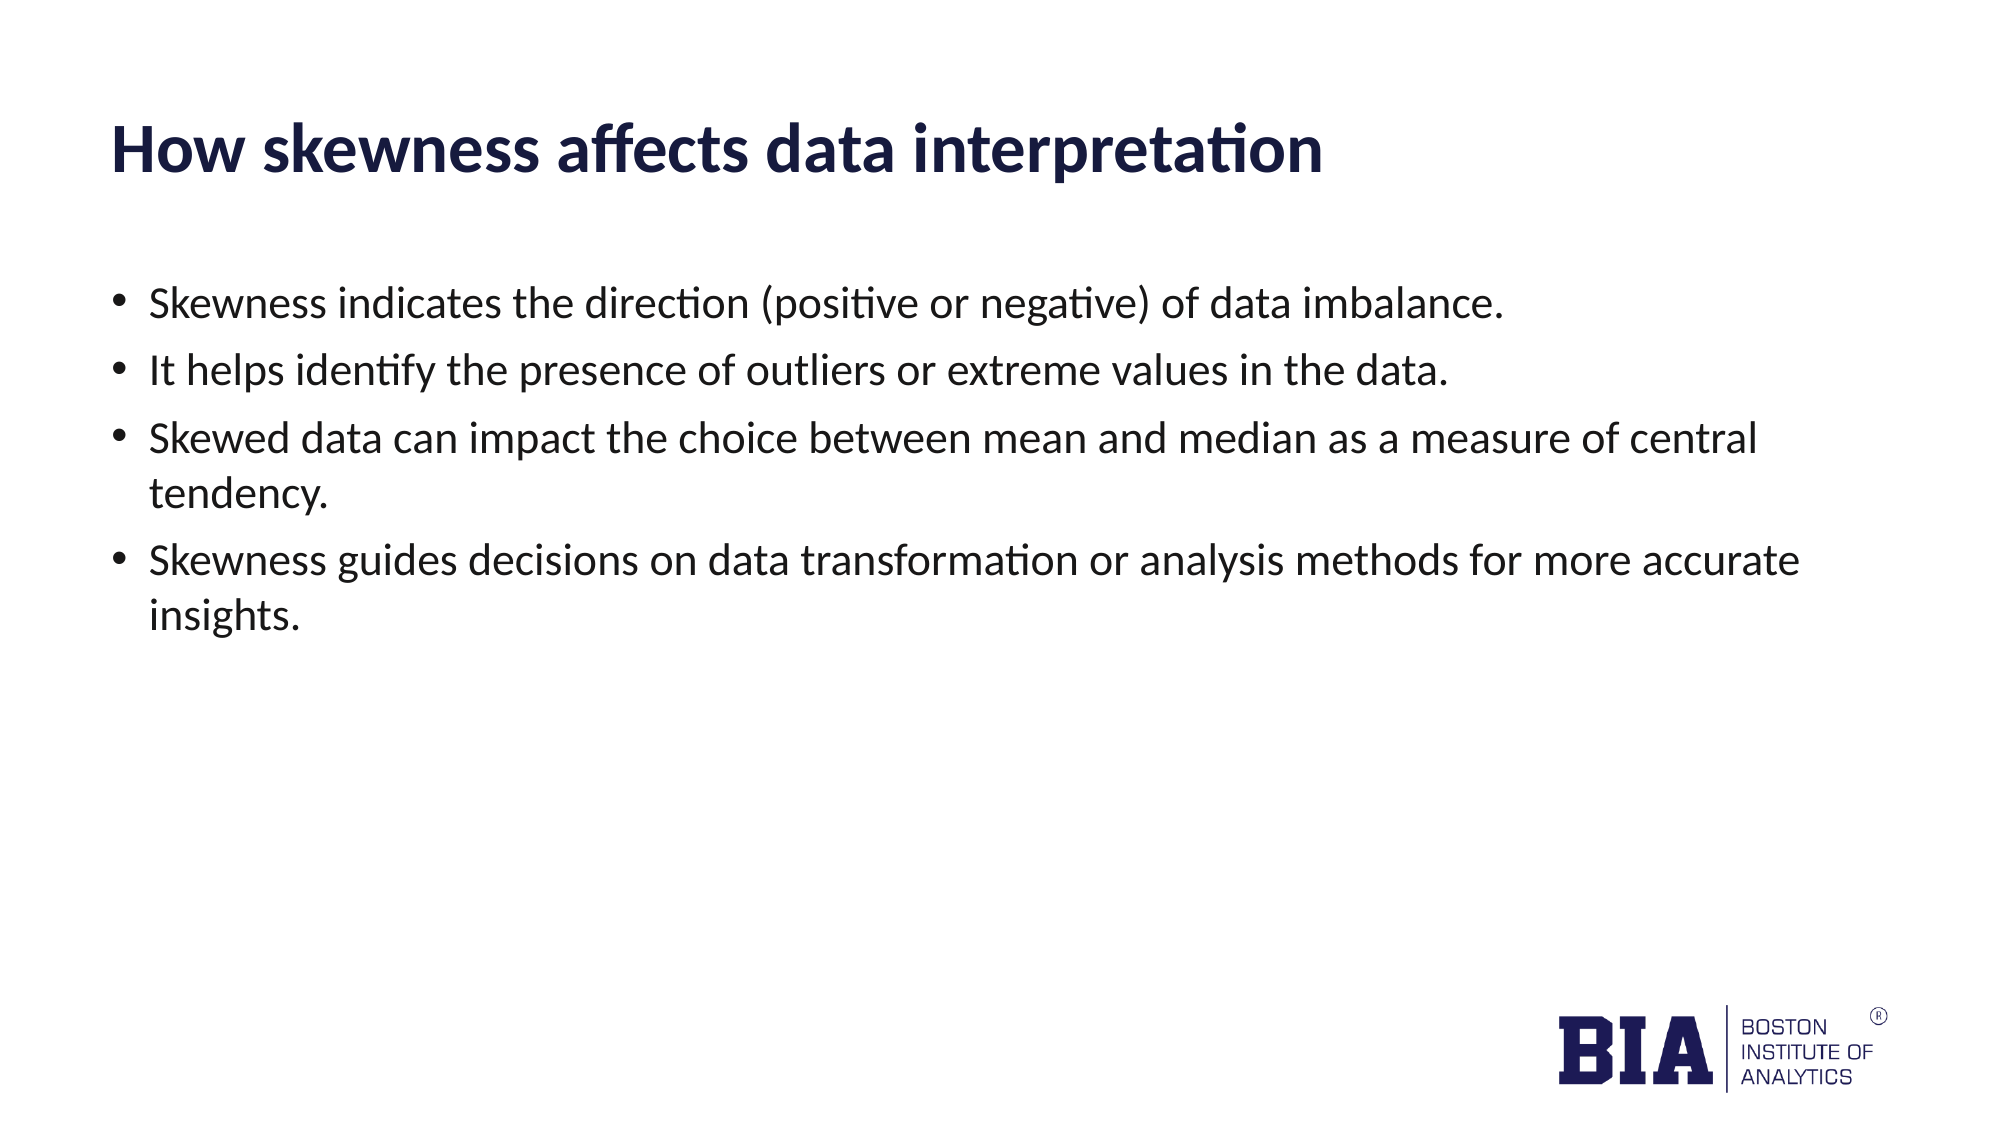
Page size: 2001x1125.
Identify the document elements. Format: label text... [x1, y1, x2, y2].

picture [1557, 1026, 1889, 1094]
list Skewness indicates the direction (positive or negative) of data imbalance. It helps identify the presence of outliers or extreme values in the data. Skewed data can impact the choice between mean and median as a measure of central tendency. Skewness guides decisions on data transformation or analysis methods for more accurate insights. [111, 272, 1889, 1026]
title How skewness affects data interpretation [111, 99, 1889, 200]
